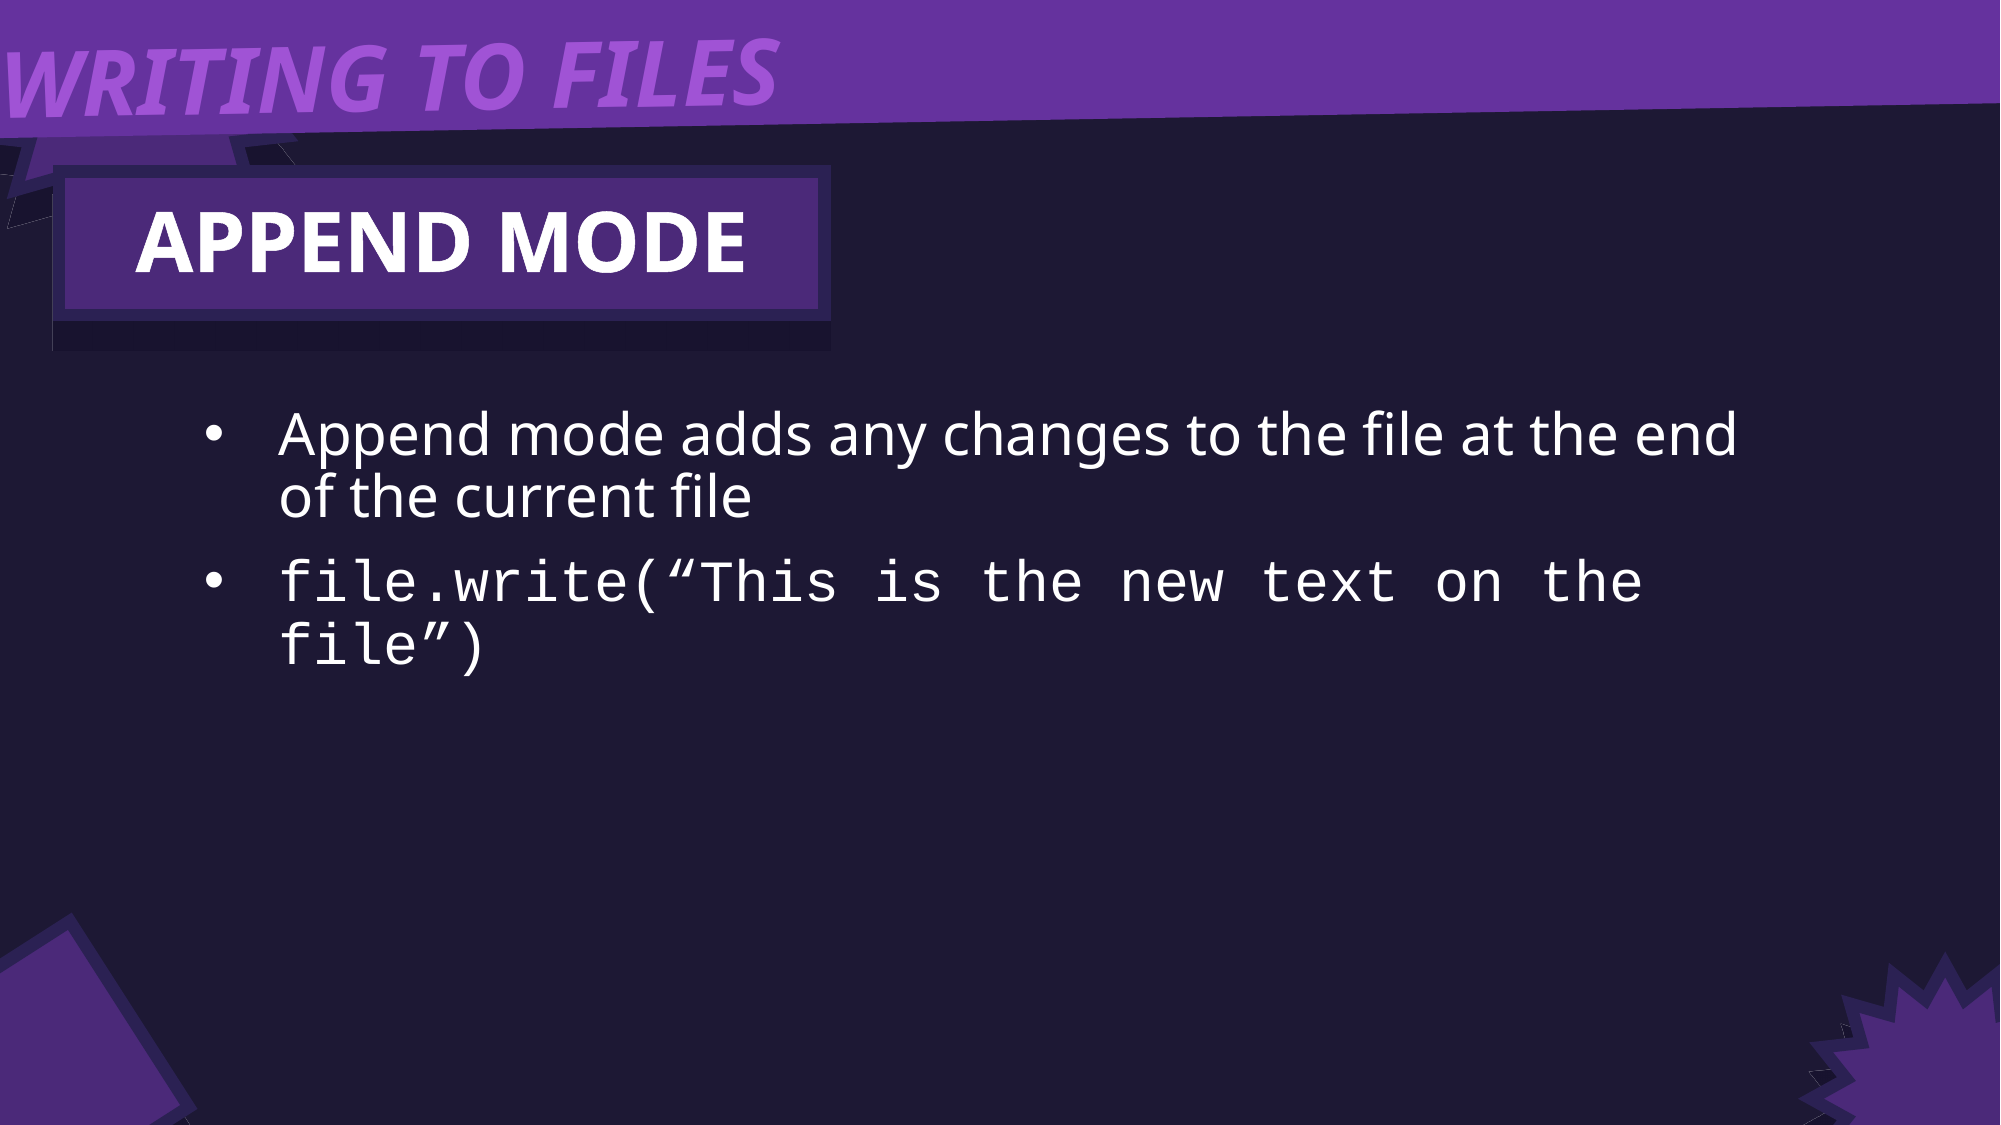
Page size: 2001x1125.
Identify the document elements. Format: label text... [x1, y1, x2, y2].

text_box [1807, 961, 2000, 1125]
subtitle Append mode adds any changes to the file at the end of the current file file.write(“This is the new text on the file”) [189, 397, 1768, 1078]
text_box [0, 0, 2000, 126]
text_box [58, 170, 825, 399]
text_box [0, 919, 192, 1125]
text_box [0, 134, 290, 193]
